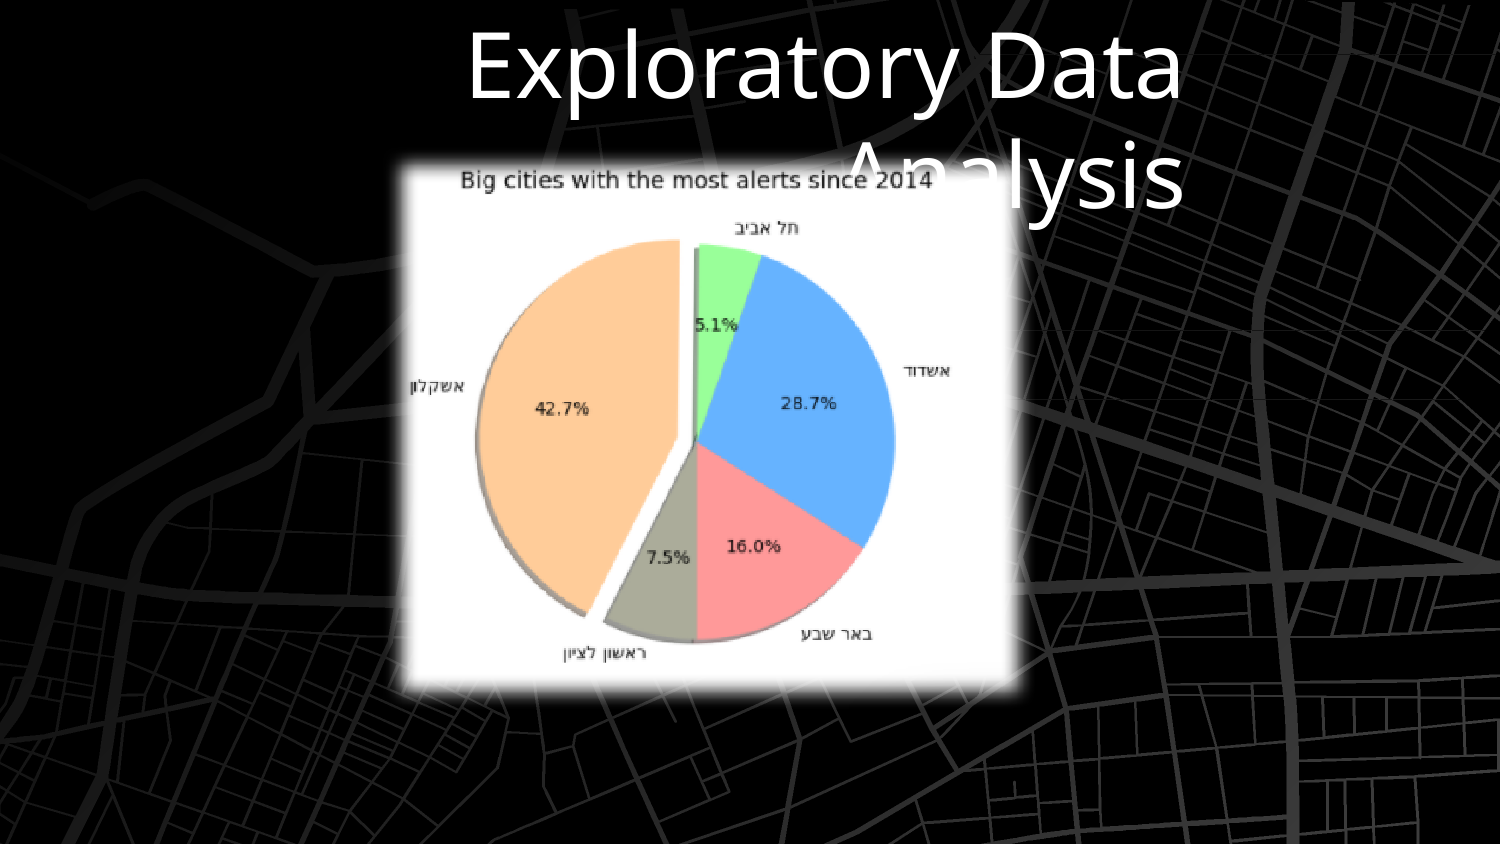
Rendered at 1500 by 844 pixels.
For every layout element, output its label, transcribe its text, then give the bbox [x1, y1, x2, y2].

picture [382, 146, 1036, 710]
text_box Exploratory Data Analysis [216, 0, 1202, 235]
